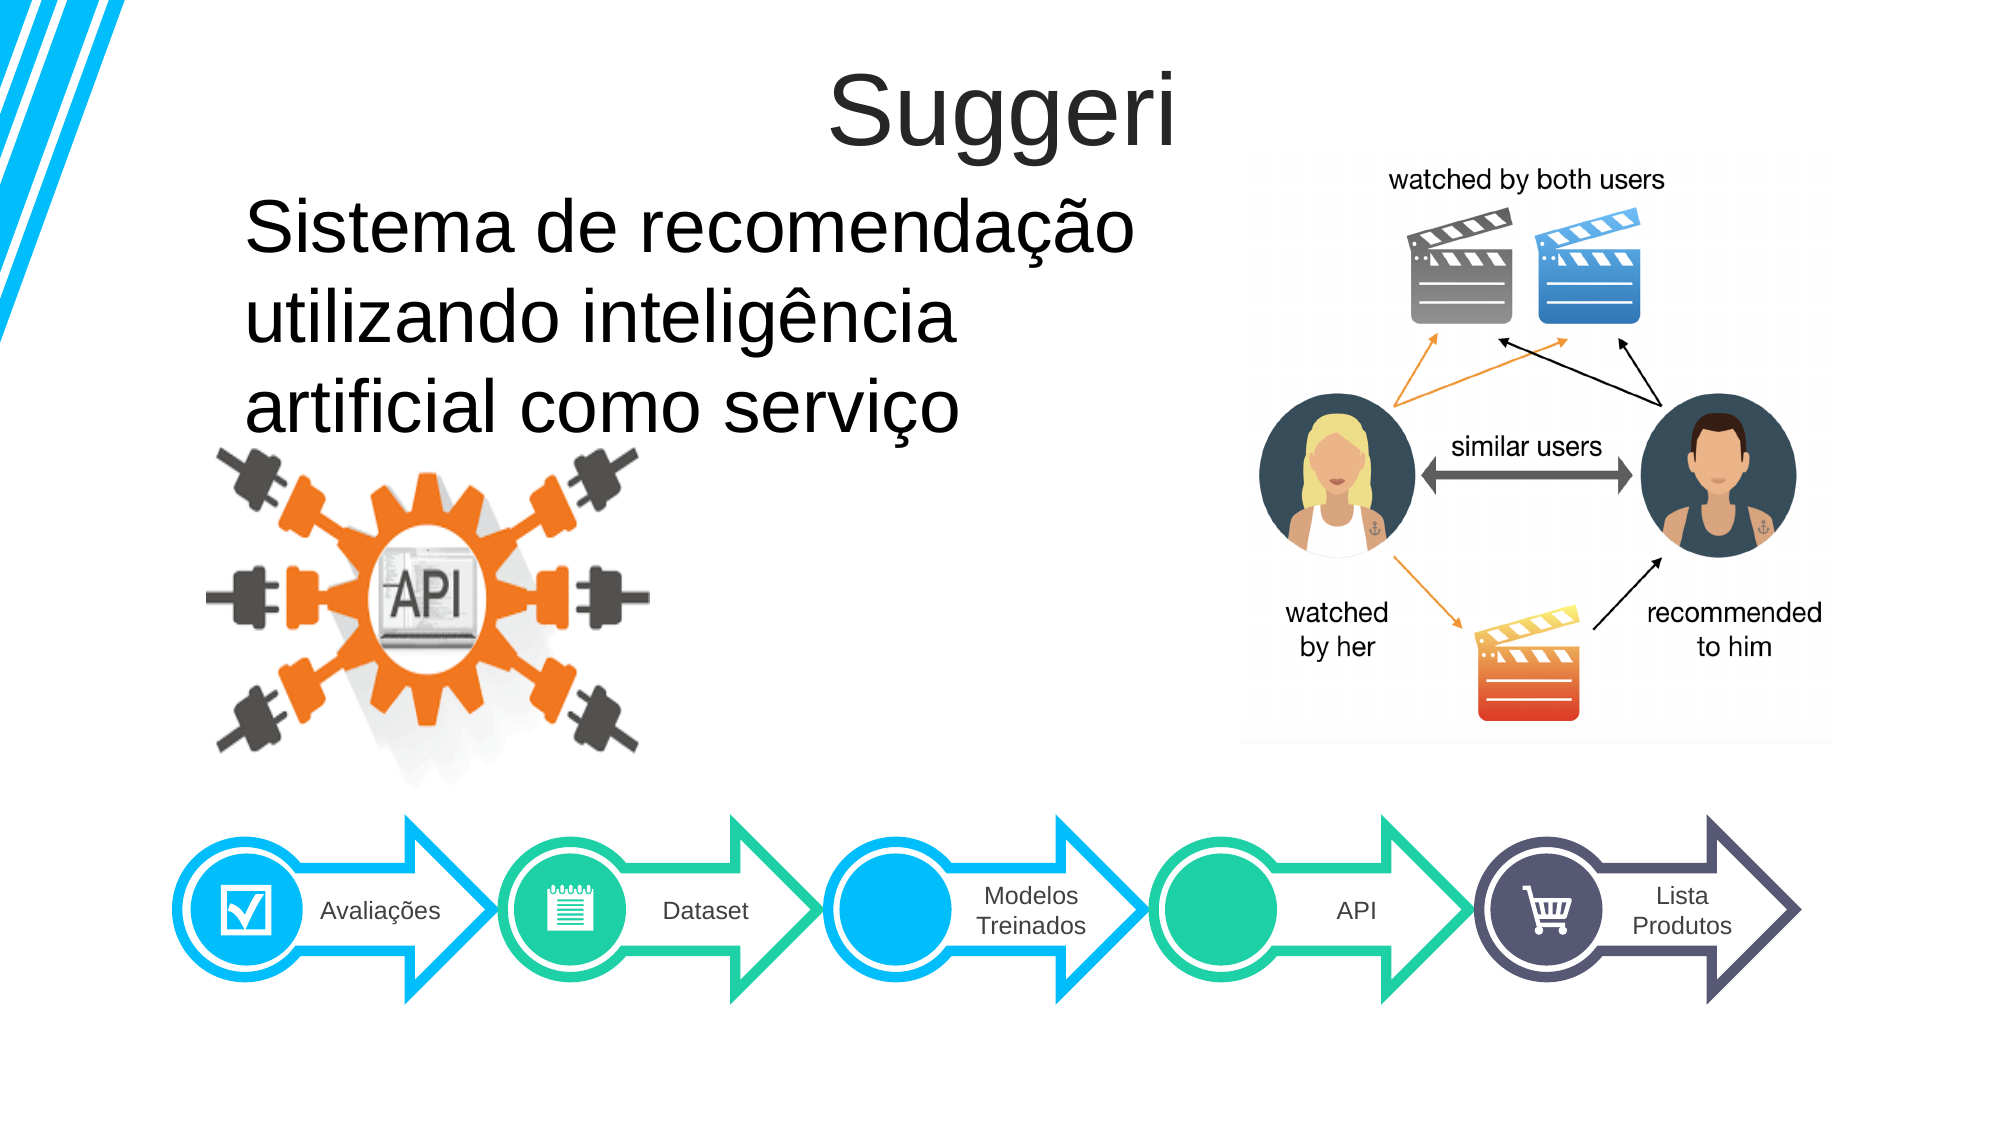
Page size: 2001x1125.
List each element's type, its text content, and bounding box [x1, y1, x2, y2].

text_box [176, 826, 493, 993]
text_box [1478, 826, 1795, 993]
picture [206, 446, 650, 797]
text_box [827, 826, 1144, 993]
picture [1239, 147, 1831, 744]
text_box Suggeri [53, 55, 1952, 175]
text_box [1153, 826, 1470, 993]
text_box Sistema de recomendação utilizando inteligência artificial como serviço [236, 177, 1150, 448]
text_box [502, 826, 819, 993]
